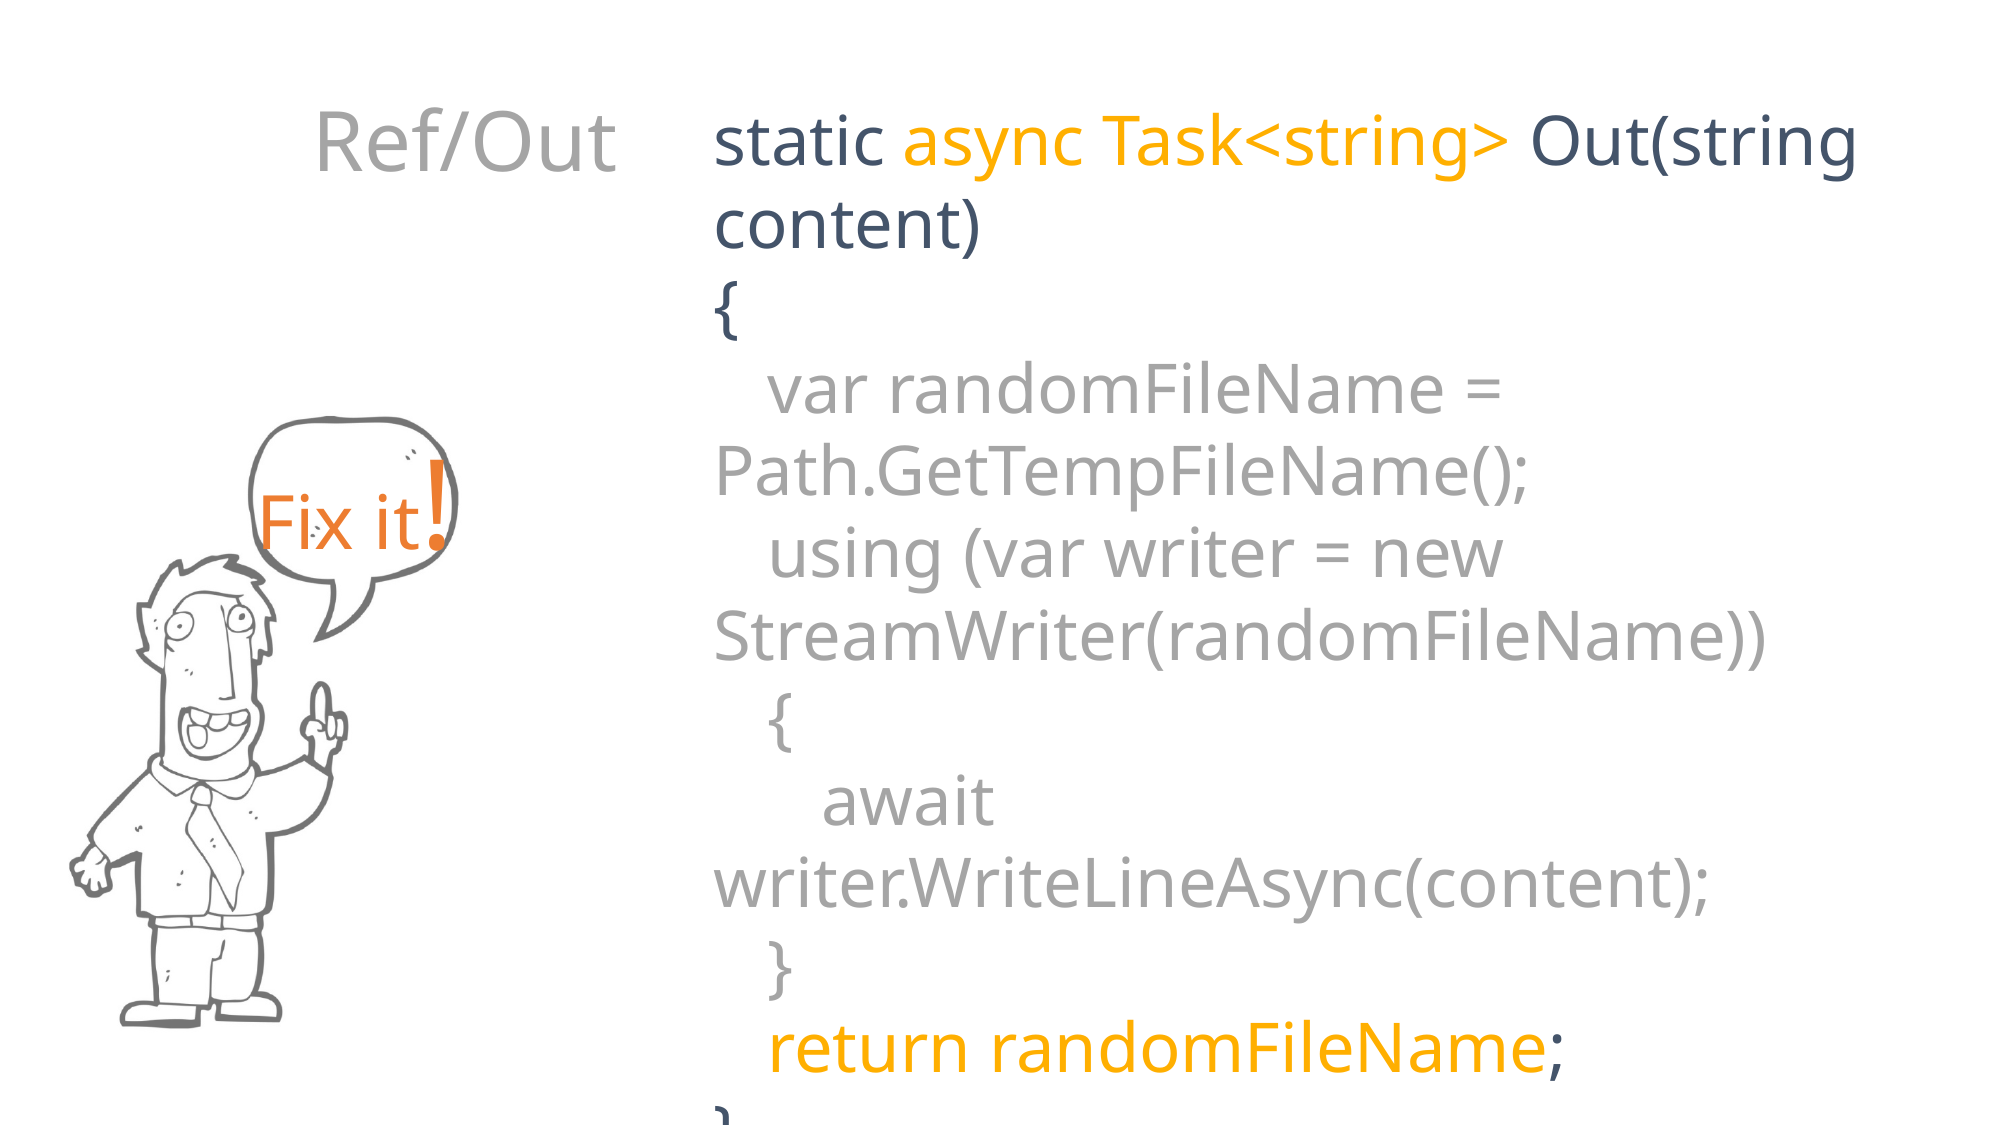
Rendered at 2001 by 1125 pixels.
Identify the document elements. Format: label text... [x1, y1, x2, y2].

text_box static async Task<string> Out(string content) { var randomFileName = Path.GetTempFileName(); using (var writer = new StreamWriter(randomFileName)) { await writer.WriteLineAsync(content); } return randomFileName; } [698, 89, 2000, 1125]
text_box Ref/Out [297, 80, 633, 196]
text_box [0, 405, 574, 1039]
